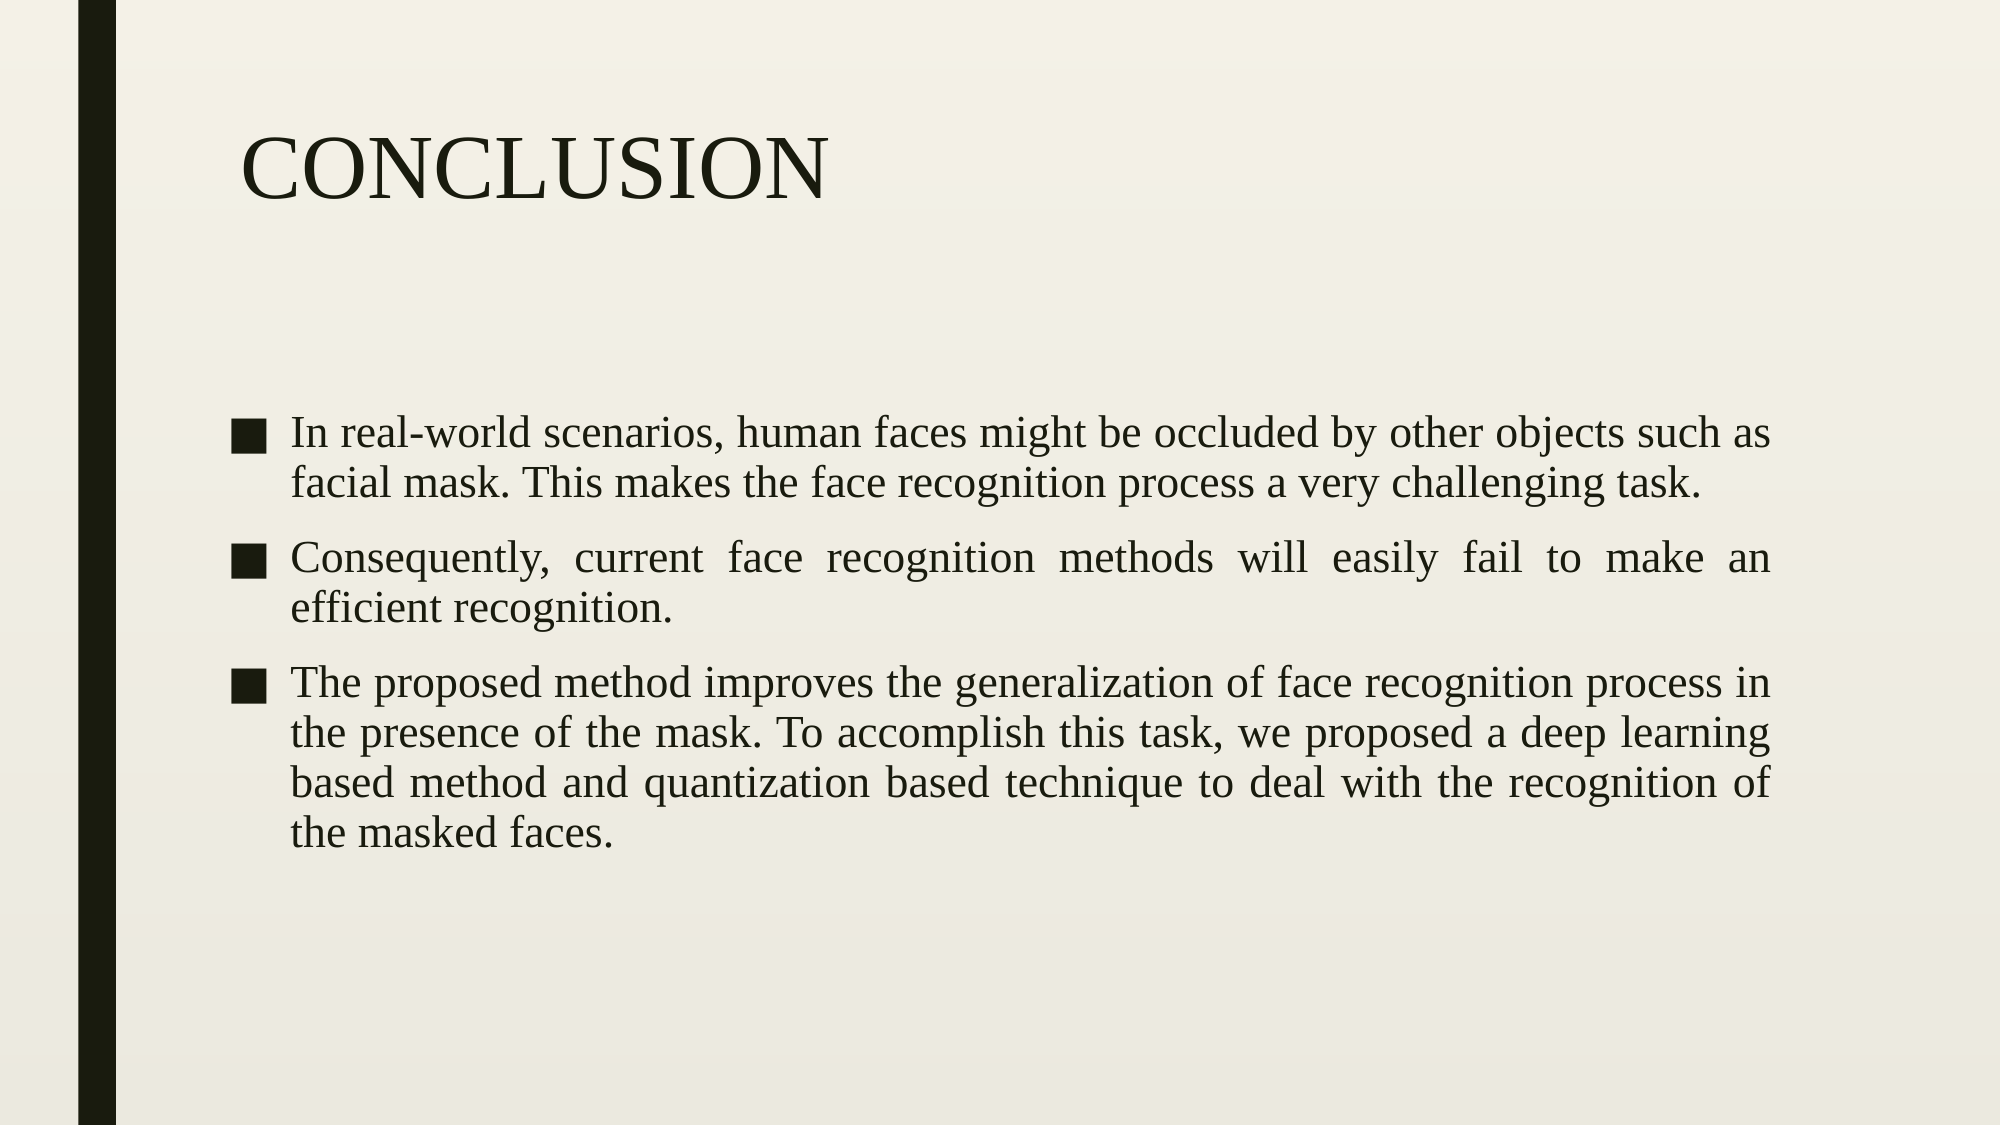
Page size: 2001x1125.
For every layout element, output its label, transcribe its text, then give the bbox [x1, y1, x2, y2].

title CONCLUSION [225, 112, 1800, 357]
list In real-world scenarios, human faces might be occluded by other objects such as facial mask. This makes the face recognition process a very challenging task. Consequently, current face recognition methods will easily fail to make an efficient recognition. The proposed method improves the generalization of face recognition process in the presence of the mask. To accomplish this task, we proposed a deep learning based method and quantization based technique to deal with the recognition of the masked faces. [212, 400, 1788, 978]
